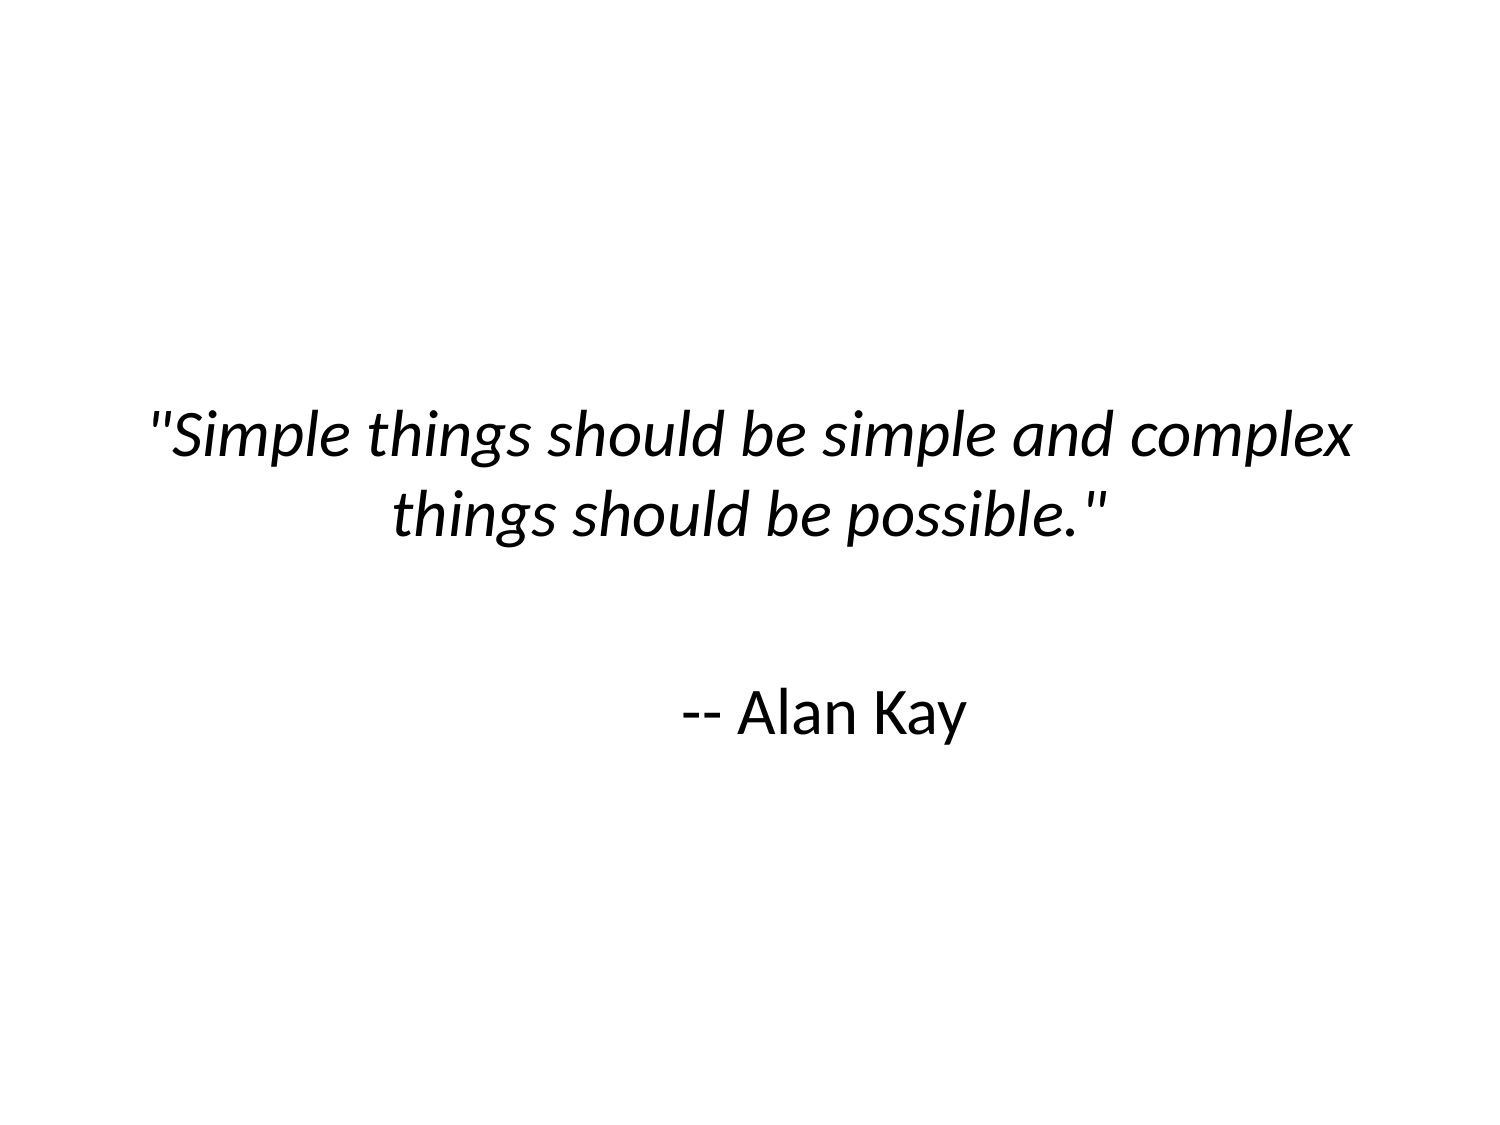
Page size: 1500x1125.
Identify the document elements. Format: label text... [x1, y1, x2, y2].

title "Simple things should be simple and complex things should be possible." [112, 349, 1388, 591]
text_box -- Alan Kay [187, 587, 1463, 829]
